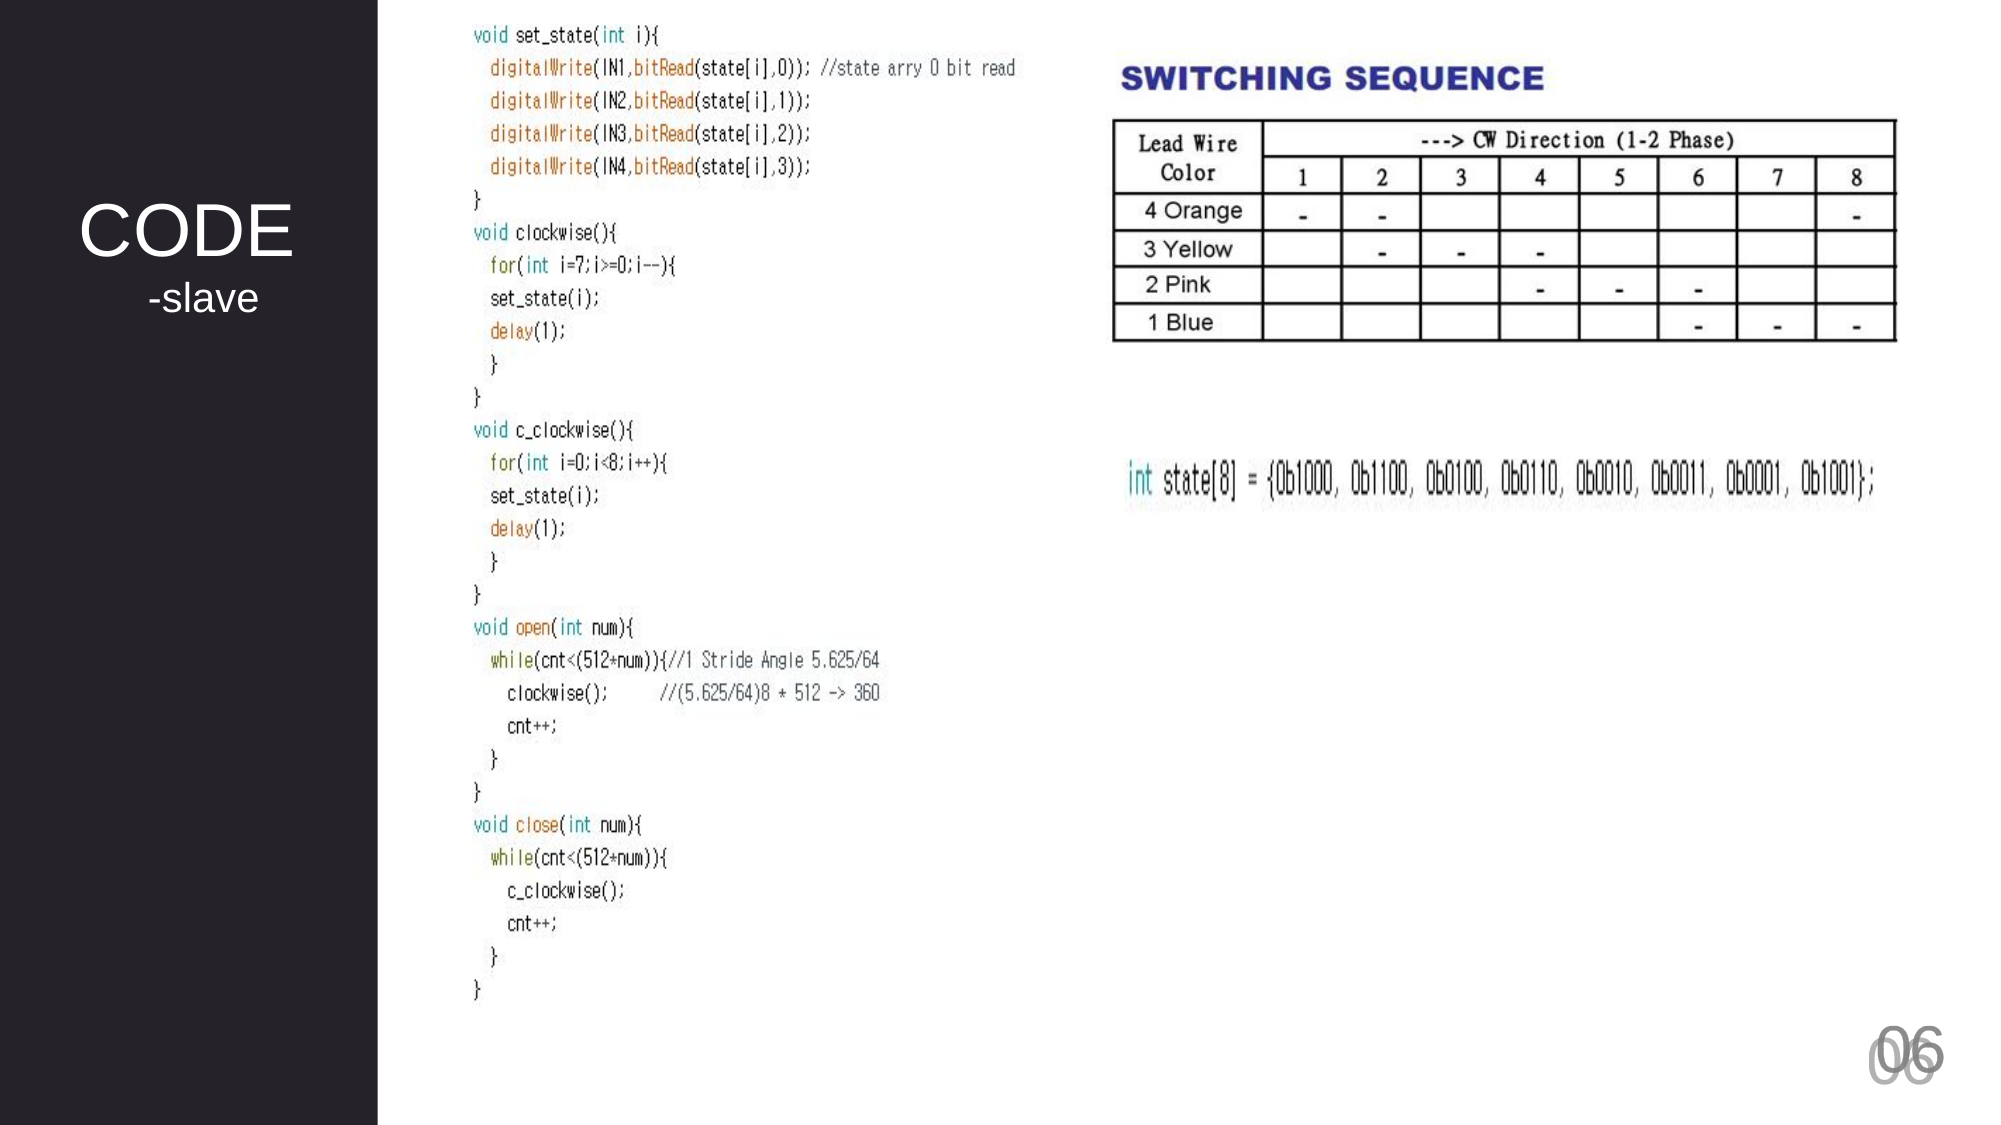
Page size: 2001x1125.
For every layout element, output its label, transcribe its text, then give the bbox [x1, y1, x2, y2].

picture [472, 24, 1929, 1011]
text_box 06 [1852, 1010, 1953, 1105]
text_box [0, 0, 379, 1125]
text_box CODE -slave [64, 173, 311, 329]
